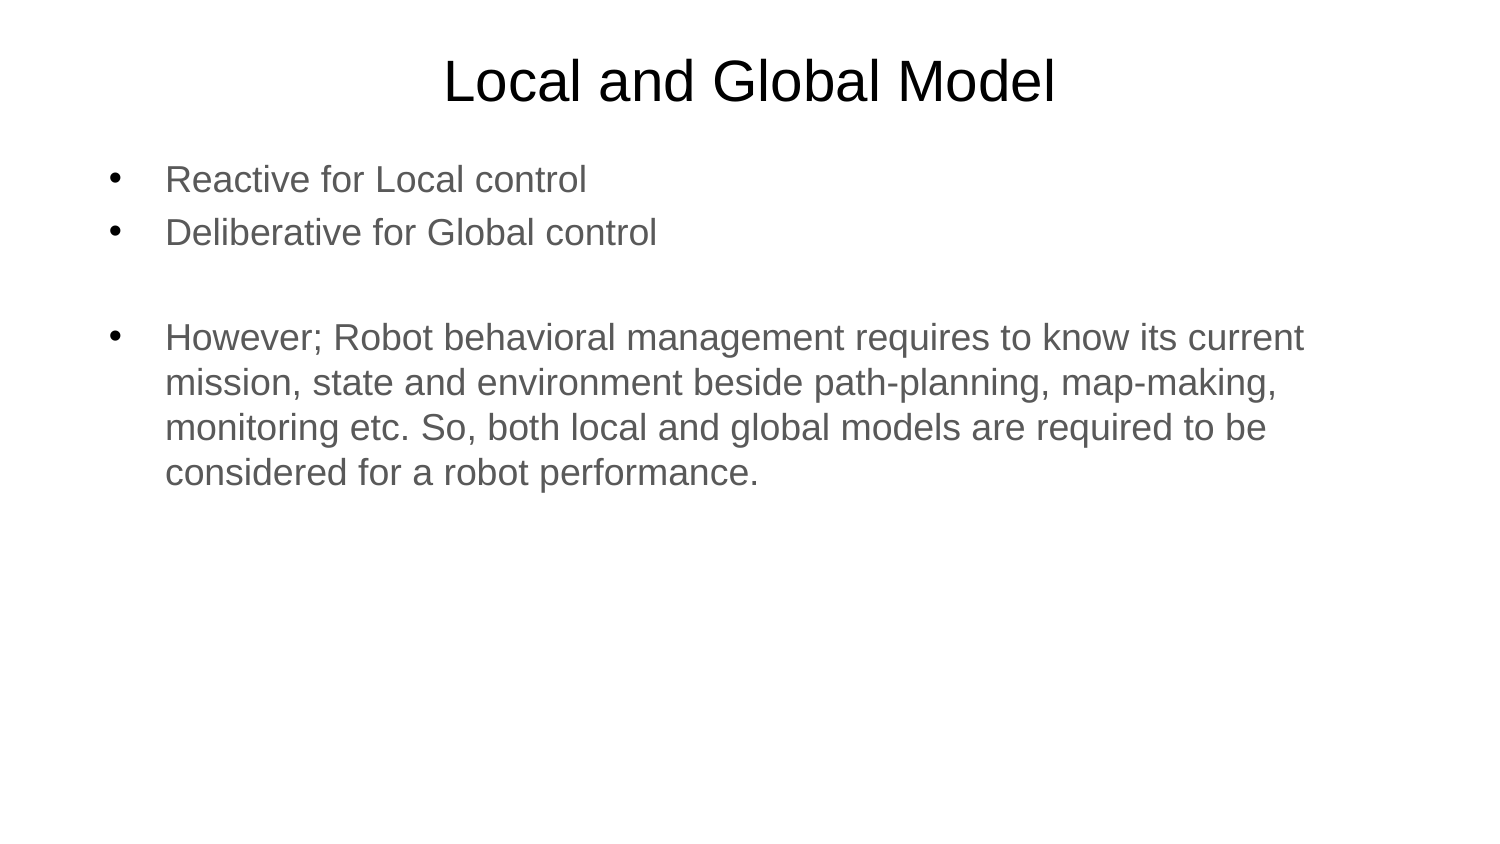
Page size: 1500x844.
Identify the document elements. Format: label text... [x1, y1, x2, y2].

title Local and Global Model [75, 25, 1425, 131]
list Reactive for Local control Deliberative for Global control However; Robot behavioral management requires to know its current mission, state and environment beside path-planning, map-making, monitoring etc. So, both local and global models are required to be considered for a robot performance. [75, 147, 1425, 566]
